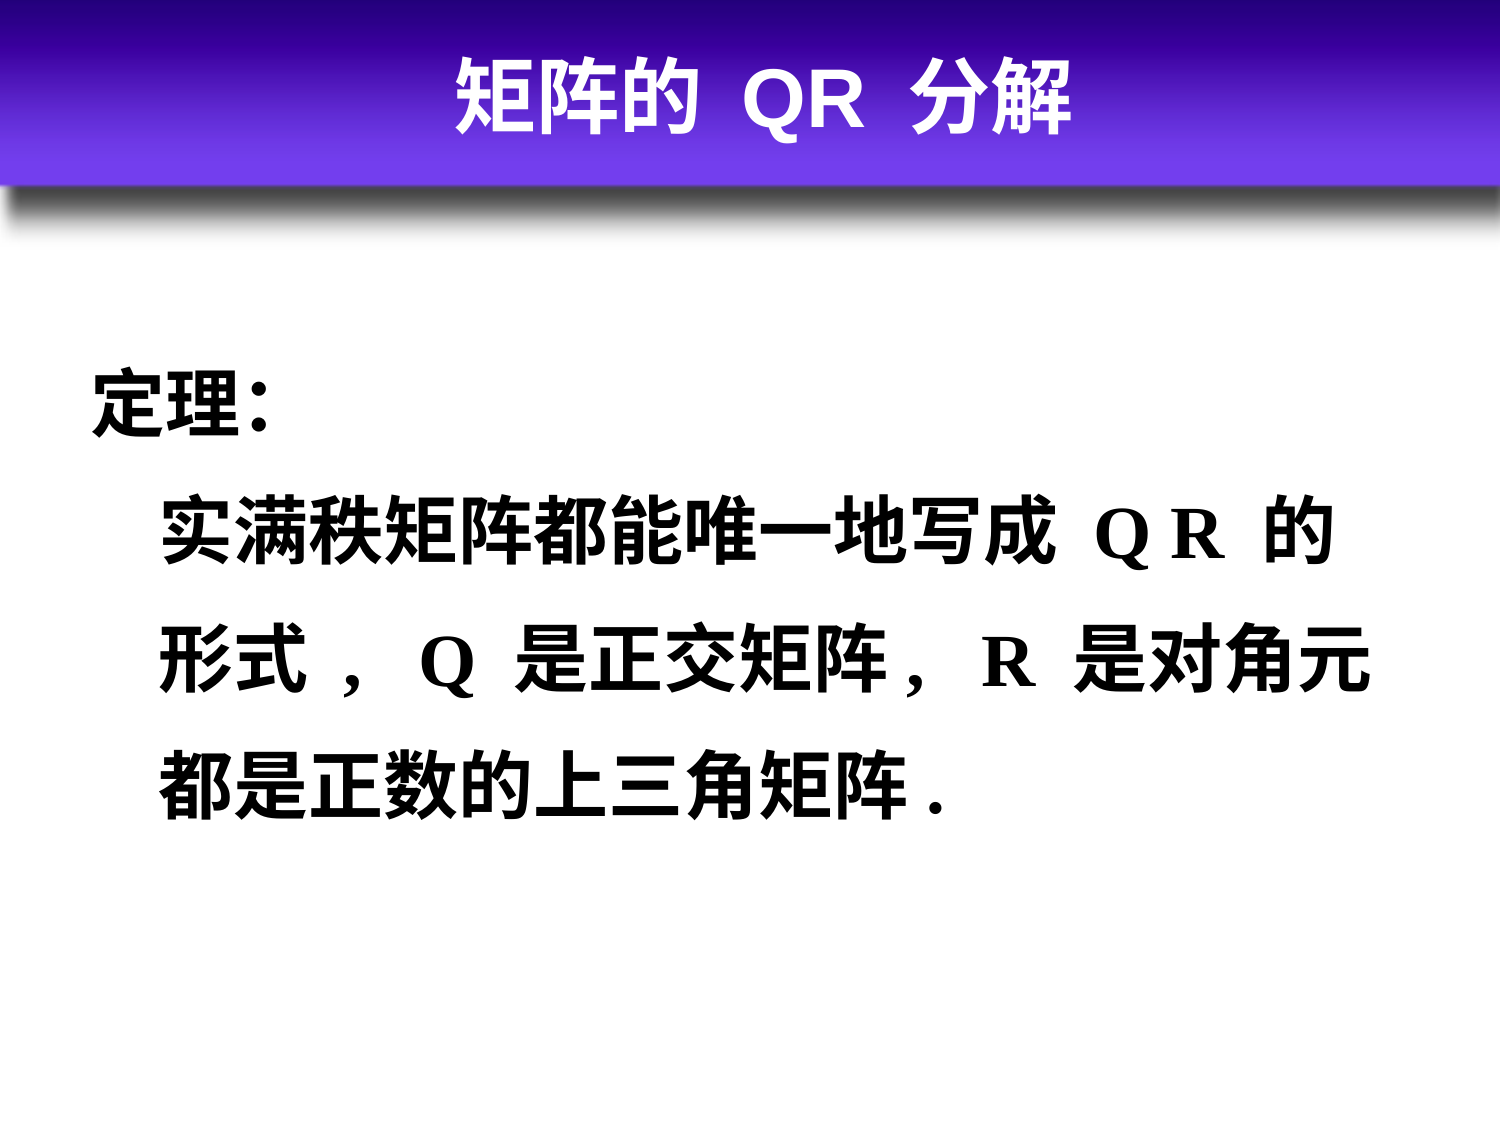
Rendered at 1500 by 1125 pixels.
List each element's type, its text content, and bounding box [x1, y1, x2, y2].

picture [0, 0, 1500, 280]
list 定理： 实满秩矩阵都能唯一地写成 Q R 的 形式 , Q 是正交矩阵, R 是对角元 都是正数的上三角矩阵. [75, 326, 1425, 1005]
